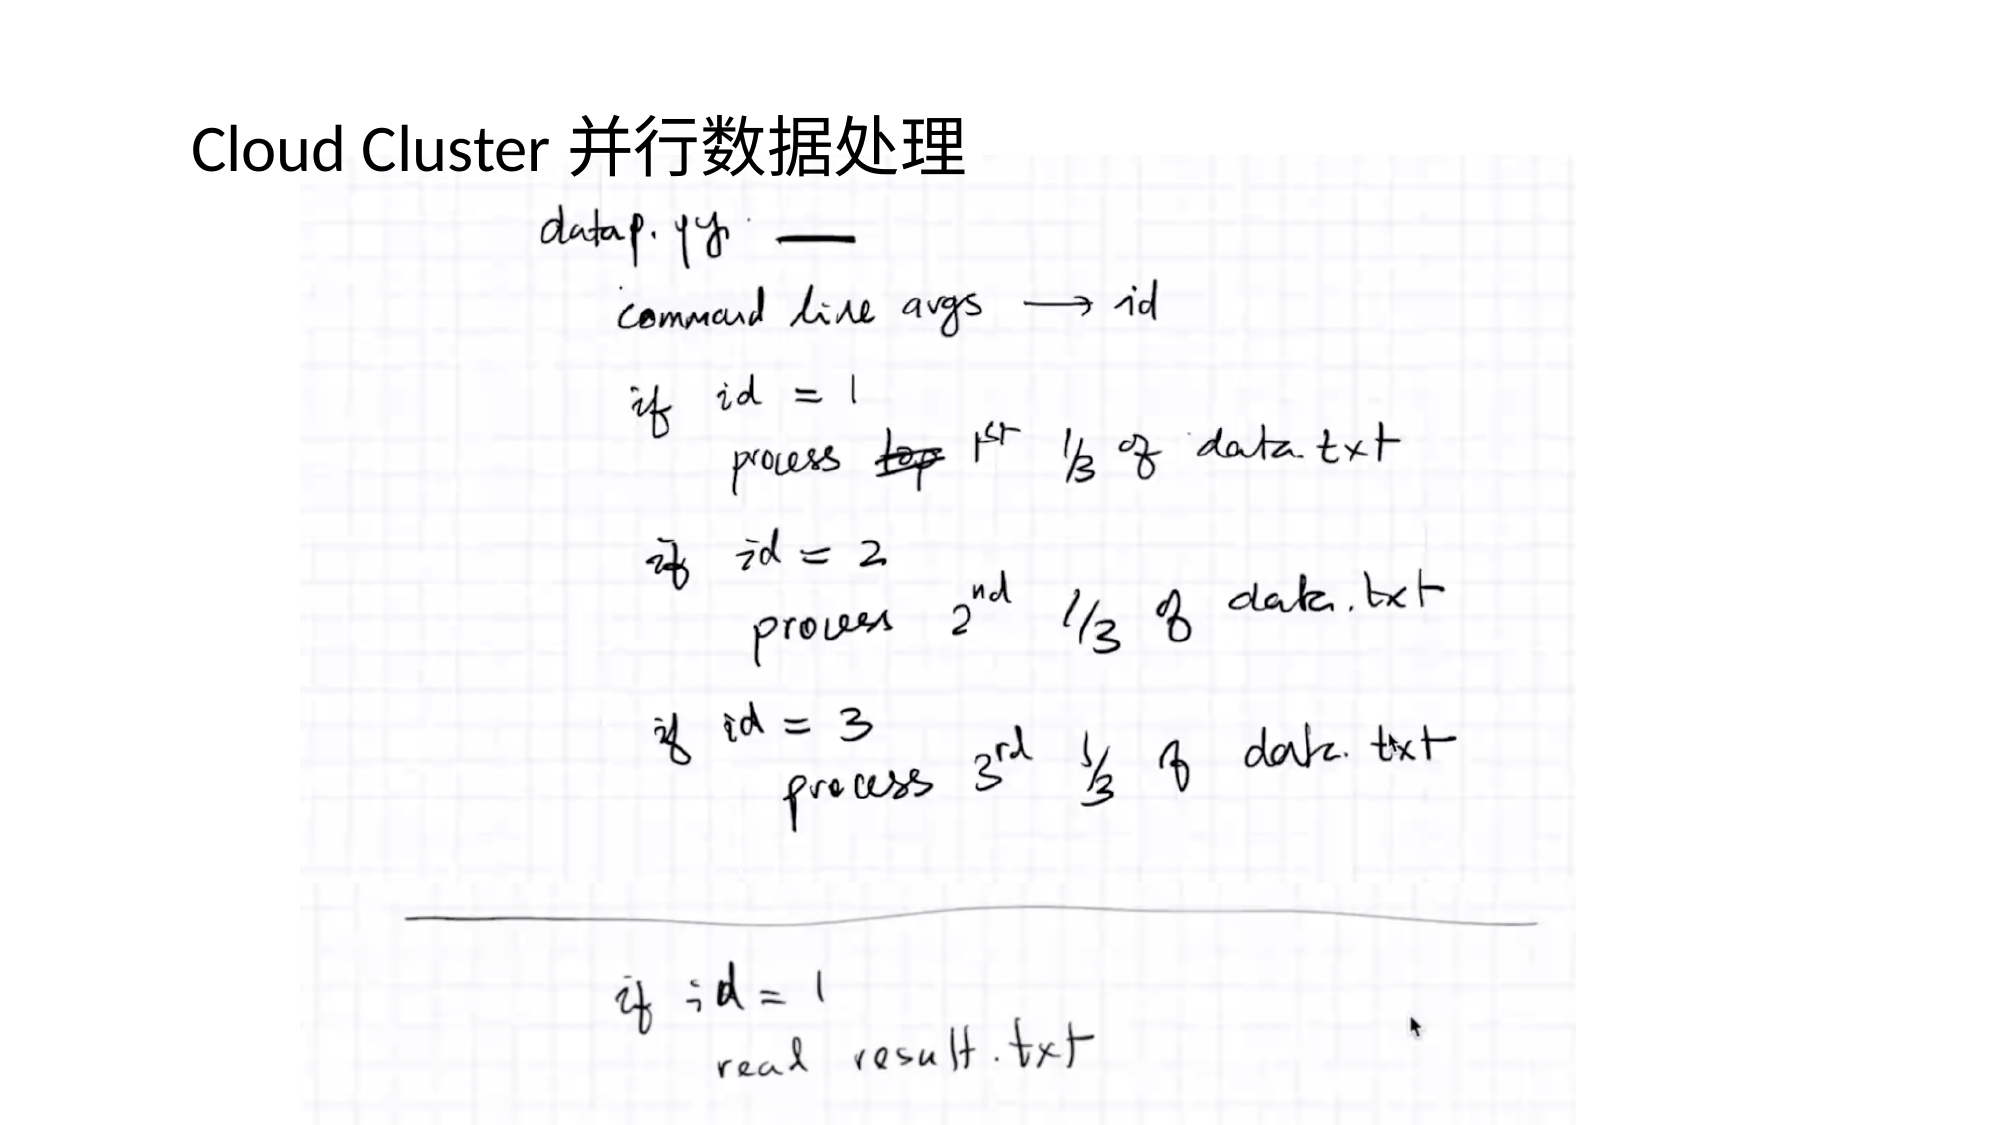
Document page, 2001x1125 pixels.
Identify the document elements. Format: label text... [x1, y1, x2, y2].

picture [300, 155, 1576, 1125]
text_box Cloud Cluster并行数据处理 [176, 97, 1177, 192]
